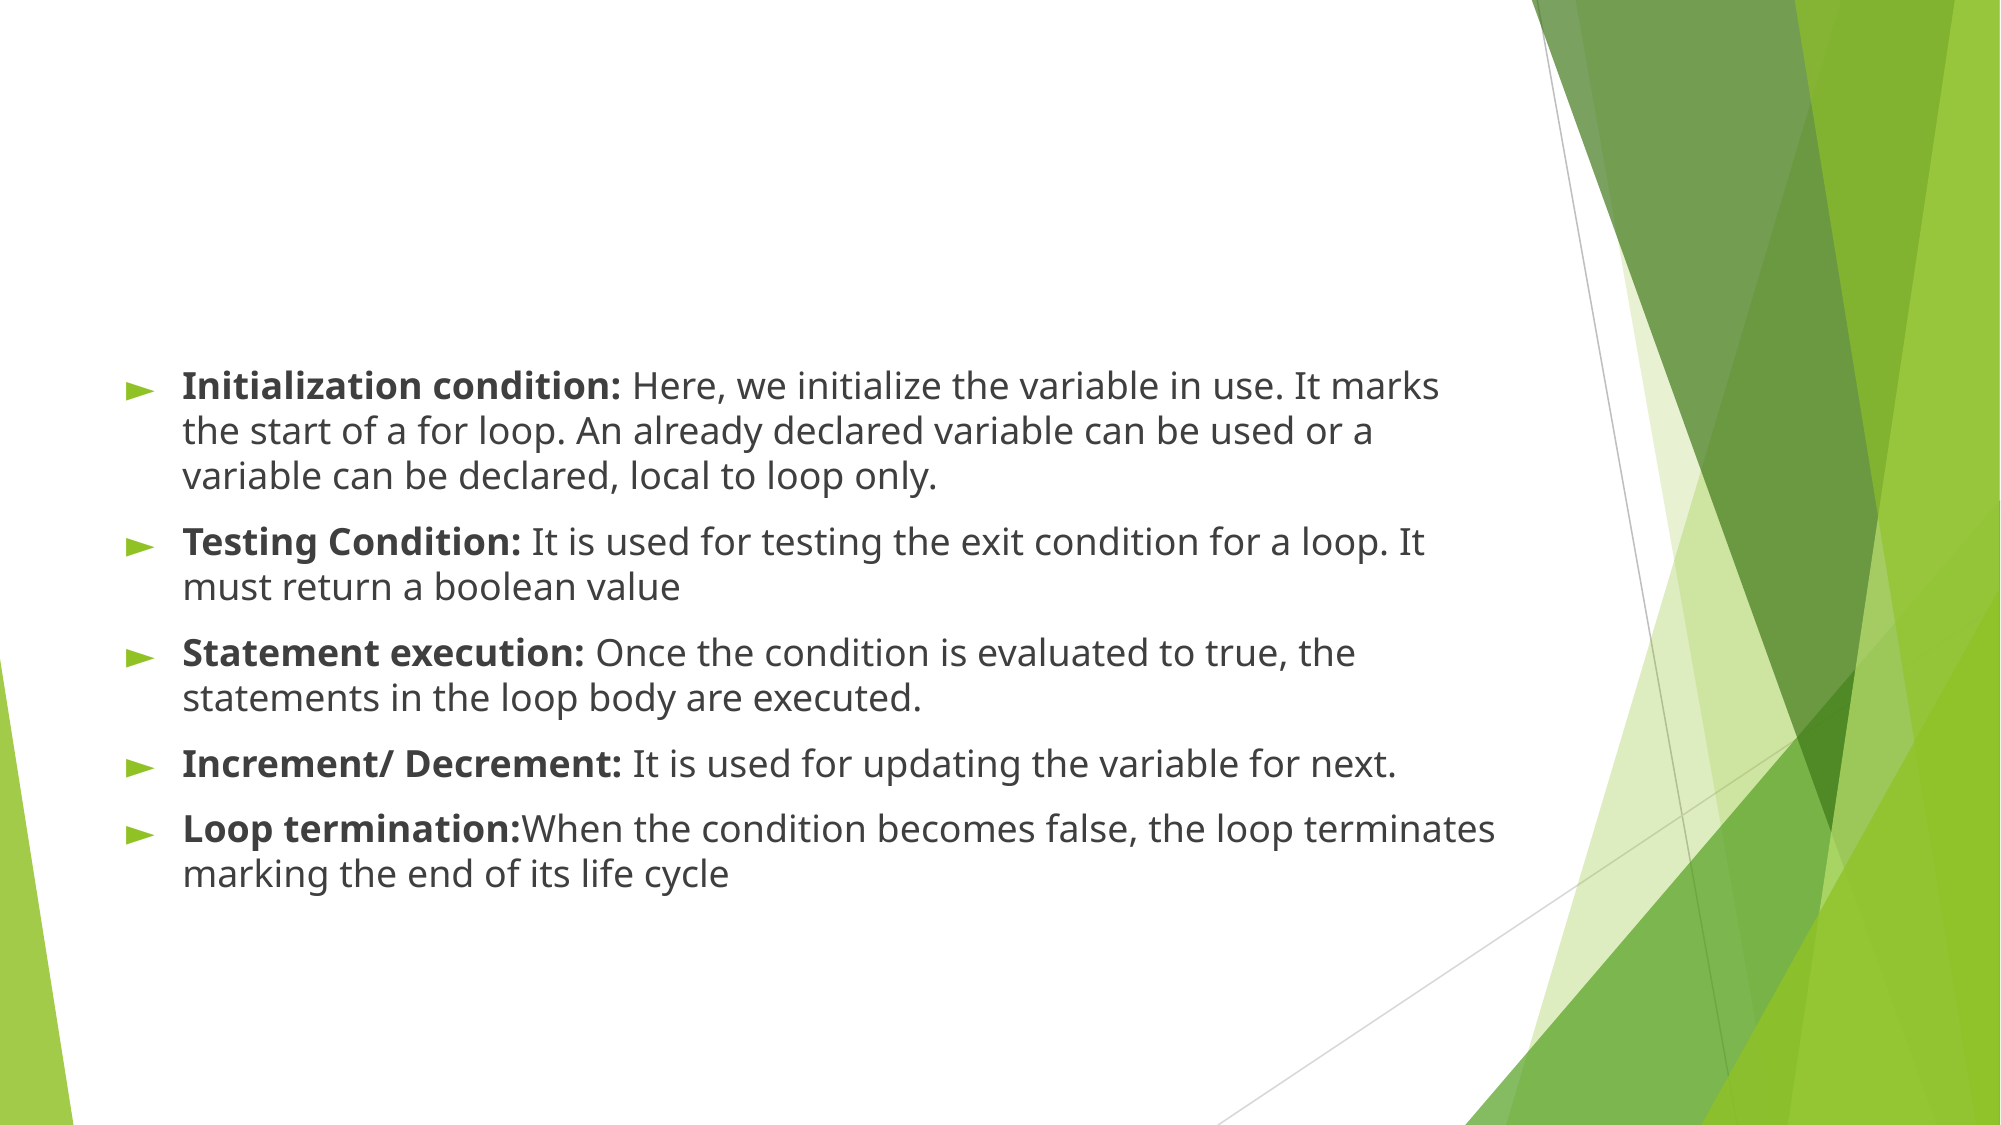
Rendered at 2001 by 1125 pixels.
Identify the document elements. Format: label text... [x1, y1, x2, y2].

list Initialization condition: Here, we initialize the variable in use. It marks the start of a for loop. An already declared variable can be used or a variable can be declared, local to loop only. Testing Condition: It is used for testing the exit condition for a loop. It must return a boolean value Statement execution: Once the condition is evaluated to true, the statements in the loop body are executed. Increment/ Decrement: It is used for updating the variable for next. Loop termination:When the condition becomes false, the loop terminates marking the end of its life cycle [111, 354, 1522, 992]
